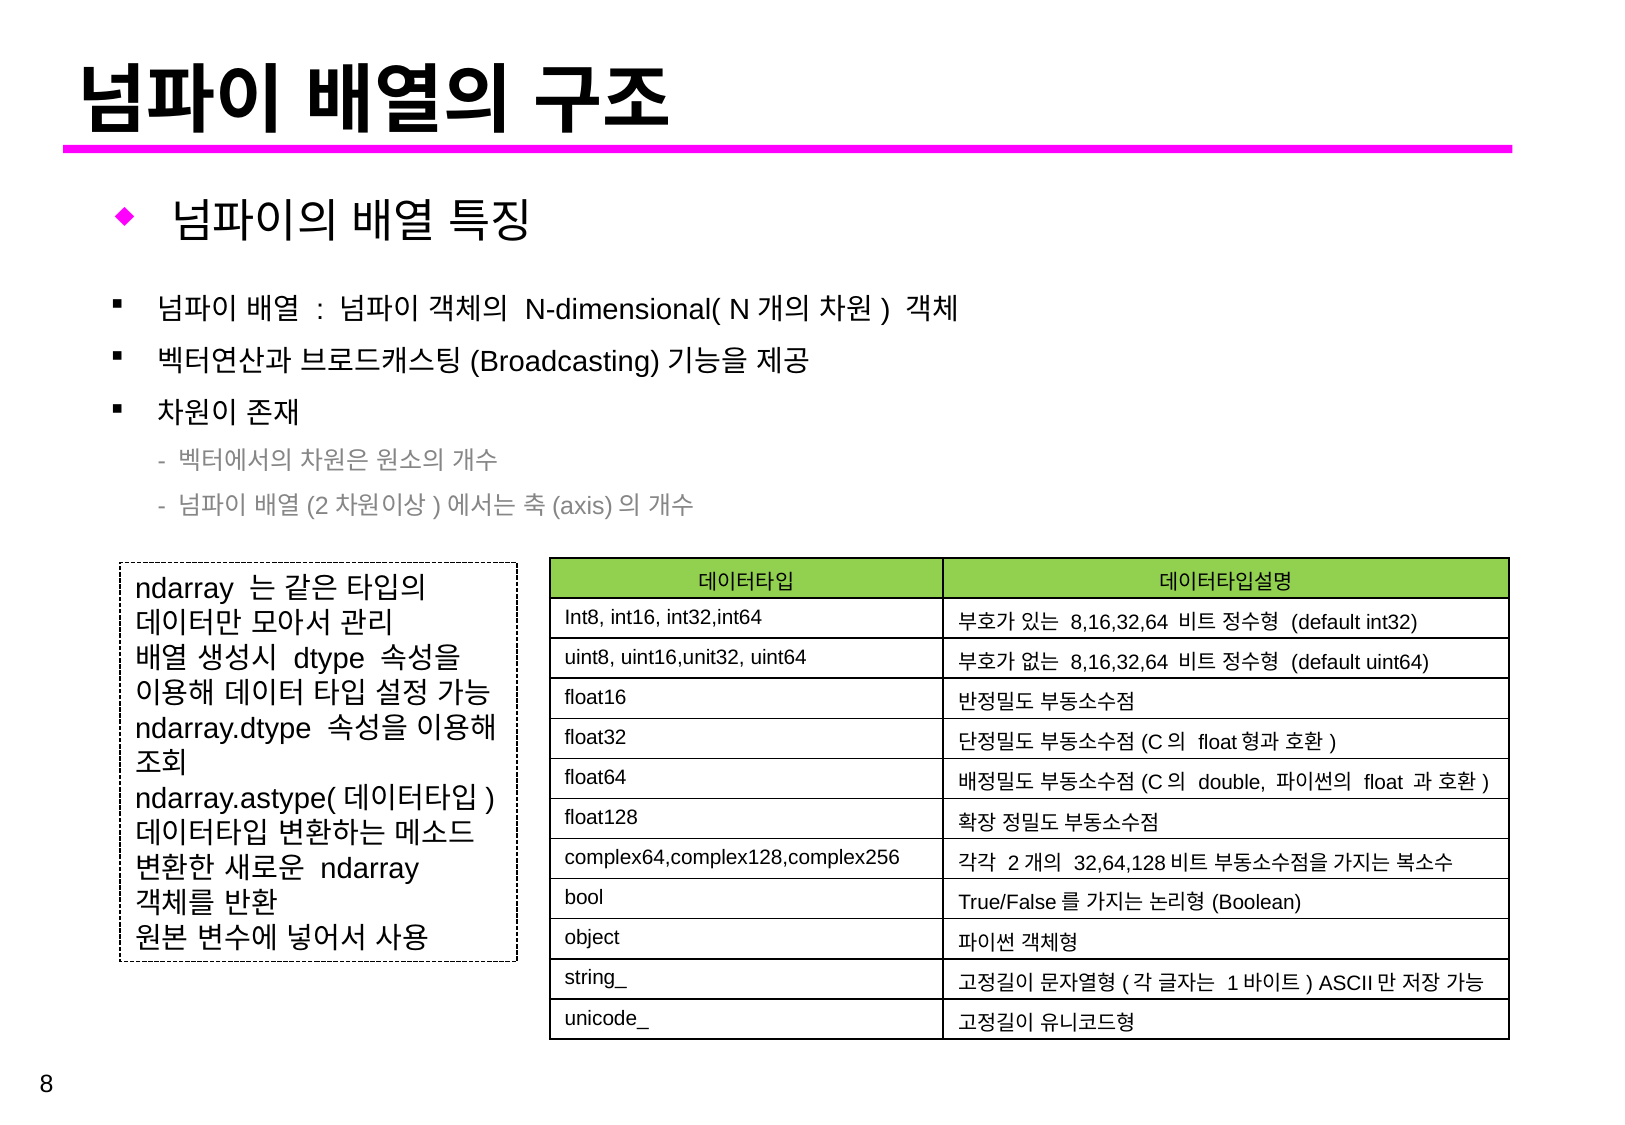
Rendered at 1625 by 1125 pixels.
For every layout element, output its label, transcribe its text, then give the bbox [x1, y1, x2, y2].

table_cell 반정밀도 부동소수점 [944, 679, 1508, 718]
table_cell uint8, uint16,unit32, uint64 [551, 639, 942, 677]
table_cell 고정길이 유니코드형 [944, 1000, 1508, 1038]
table_header 데이터타입 [551, 559, 942, 597]
slide_number 8 [0, 1071, 69, 1094]
table_cell 단정밀도 부동소수점(C의 float형과 호환) [944, 719, 1508, 758]
table_cell 부호가 없는 8,16,32,64 비트 정수형 (default uint64) [944, 639, 1508, 677]
table_cell 확장 정밀도 부동소수점 [944, 799, 1508, 838]
table_cell float128 [551, 799, 942, 838]
table_cell float16 [551, 679, 942, 718]
title 넘파이 배열의 구조 [62, 42, 1500, 149]
table_cell float32 [551, 719, 942, 758]
table_cell object [551, 919, 942, 958]
text_box ndarray 는 같은 타입의 데이터만 모아서 관리 배열 생성시 dtype 속성을 이용해 데이터 타입 설정 가능 ndarray.dtype 속성을 이용해 조회 ndarray.astype(데이터타입) 데이터타입 변환하는 메소드 변환한 새로운 ndarray 객체를 반환 원본 변수에 넣어서 사용 [120, 562, 517, 962]
text_box 넘파이 배열 : 넘파이 객체의 N-dimensional( N개의 차원) 객체 벡터연산과 브로드캐스팅(Broadcasting)기능을 제공 차원이 존재 - 벡터에서의 차원은 원소의 개수 - 넘파이 배열(2차원이상)에서는 축(axis)의 개수 [95, 265, 1571, 527]
table_cell 파이썬 객체형 [944, 919, 1508, 958]
table_cell string_ [551, 960, 942, 998]
table_cell True/False를 가지는 논리형(Boolean) [944, 879, 1508, 918]
table_cell complex64,complex128,complex256 [551, 839, 942, 878]
table_cell 고정길이 문자열형(각 글자는 1바이트) ASCII만 저장 가능 [944, 960, 1508, 998]
table_cell 부호가 있는 8,16,32,64 비트 정수형 (default int32) [944, 599, 1508, 637]
table_cell bool [551, 879, 942, 918]
table_cell 각각 2개의 32,64,128비트 부동소수점을 가지는 복소수 [944, 839, 1508, 878]
table_cell 배정밀도 부동소수점(C의 double, 파이썬의 float 과 호환) [944, 759, 1508, 798]
table_cell float64 [551, 759, 942, 798]
table_header 데이터타입설명 [944, 559, 1508, 597]
table_cell Int8, int16, int32,int64 [551, 599, 942, 637]
table_cell unicode_ [551, 1000, 942, 1038]
list 넘파이의 배열 특징 [99, 172, 1510, 256]
